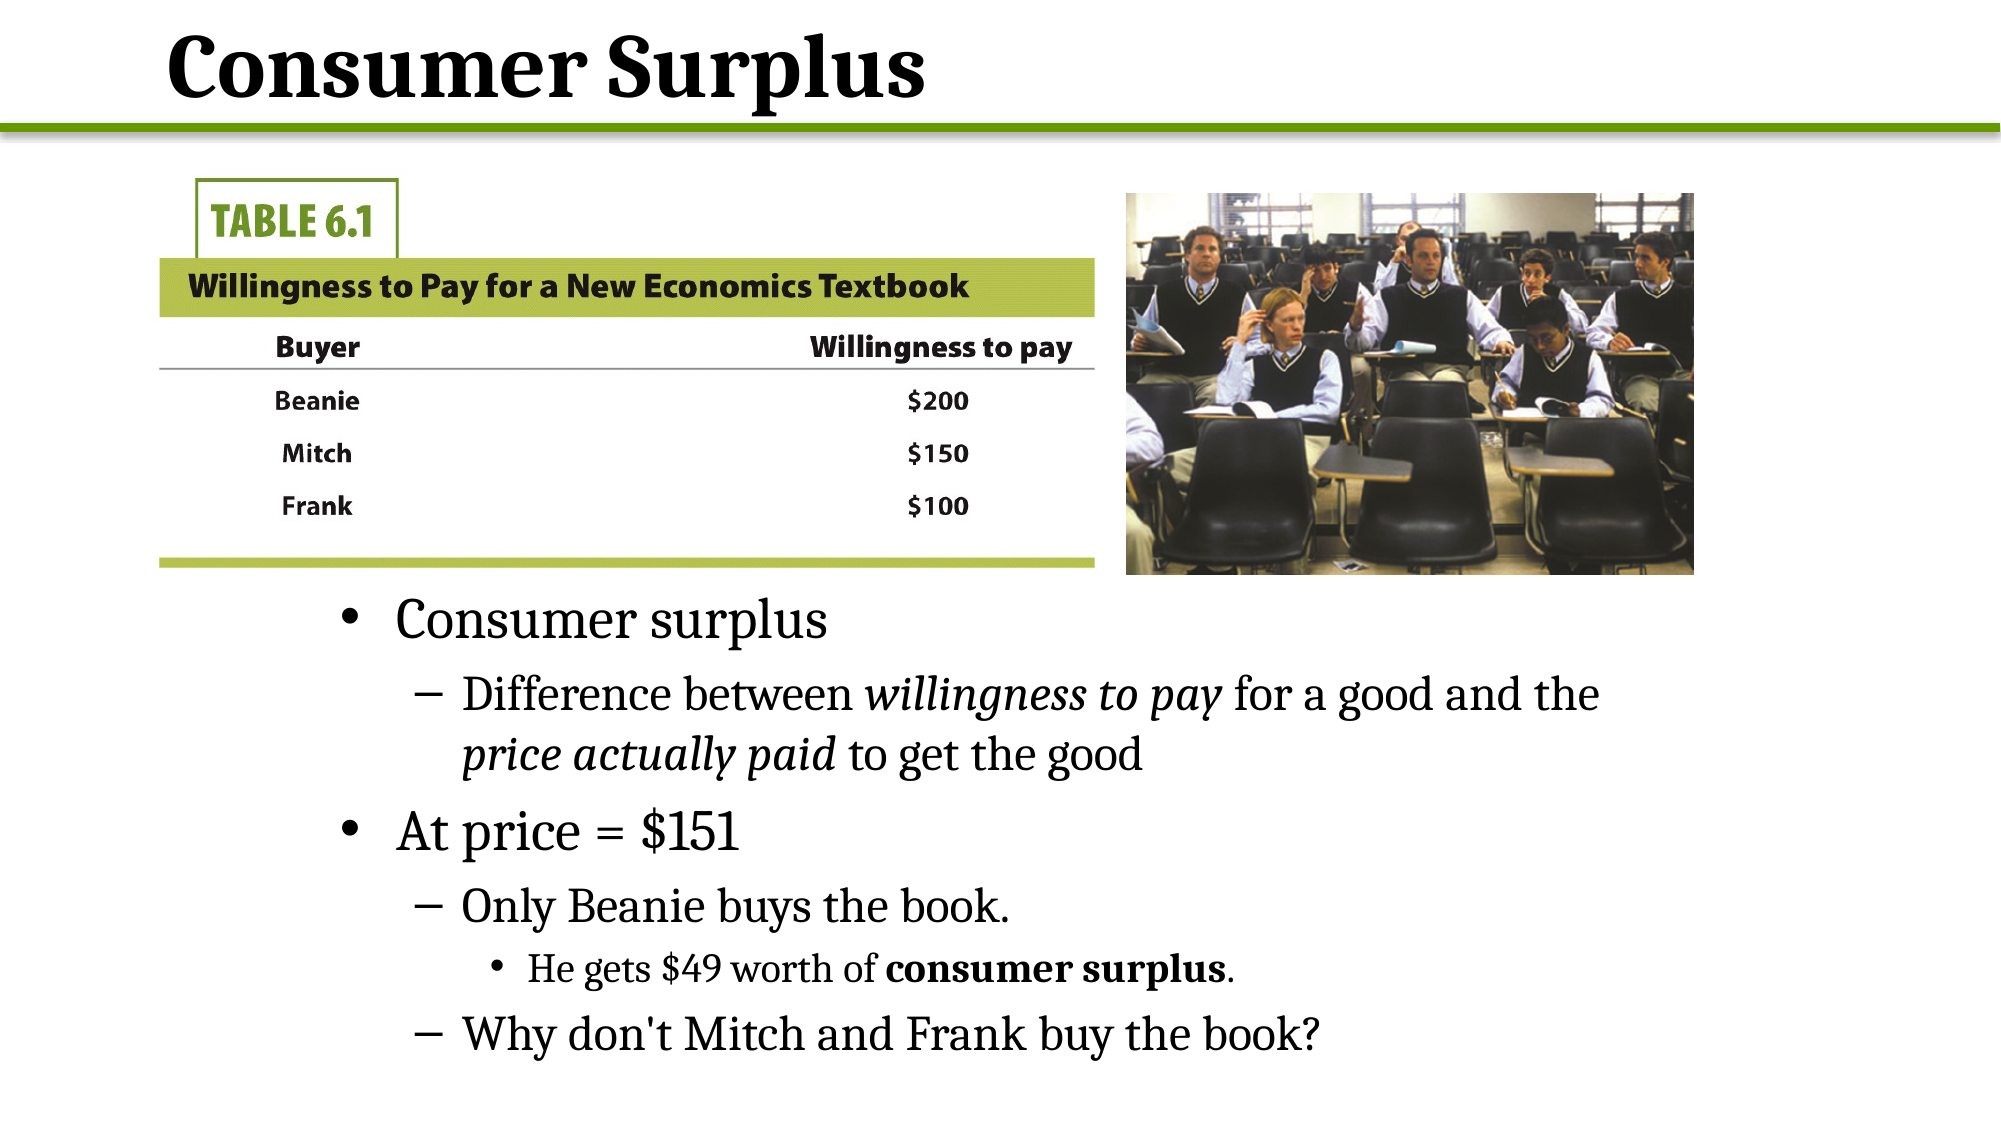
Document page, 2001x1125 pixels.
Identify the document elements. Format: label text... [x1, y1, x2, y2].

list Consumer surplus Difference between willingness to pay for a good and the price actually paid to get the good At price = $151 Only Beanie buys the book. He gets $49 worth of consumer surplus. Why don't Mitch and Frank buy the book? [324, 572, 1675, 1005]
title Consumer Surplus [152, 1, 1953, 121]
picture [1125, 193, 1695, 576]
picture [152, 168, 1095, 576]
